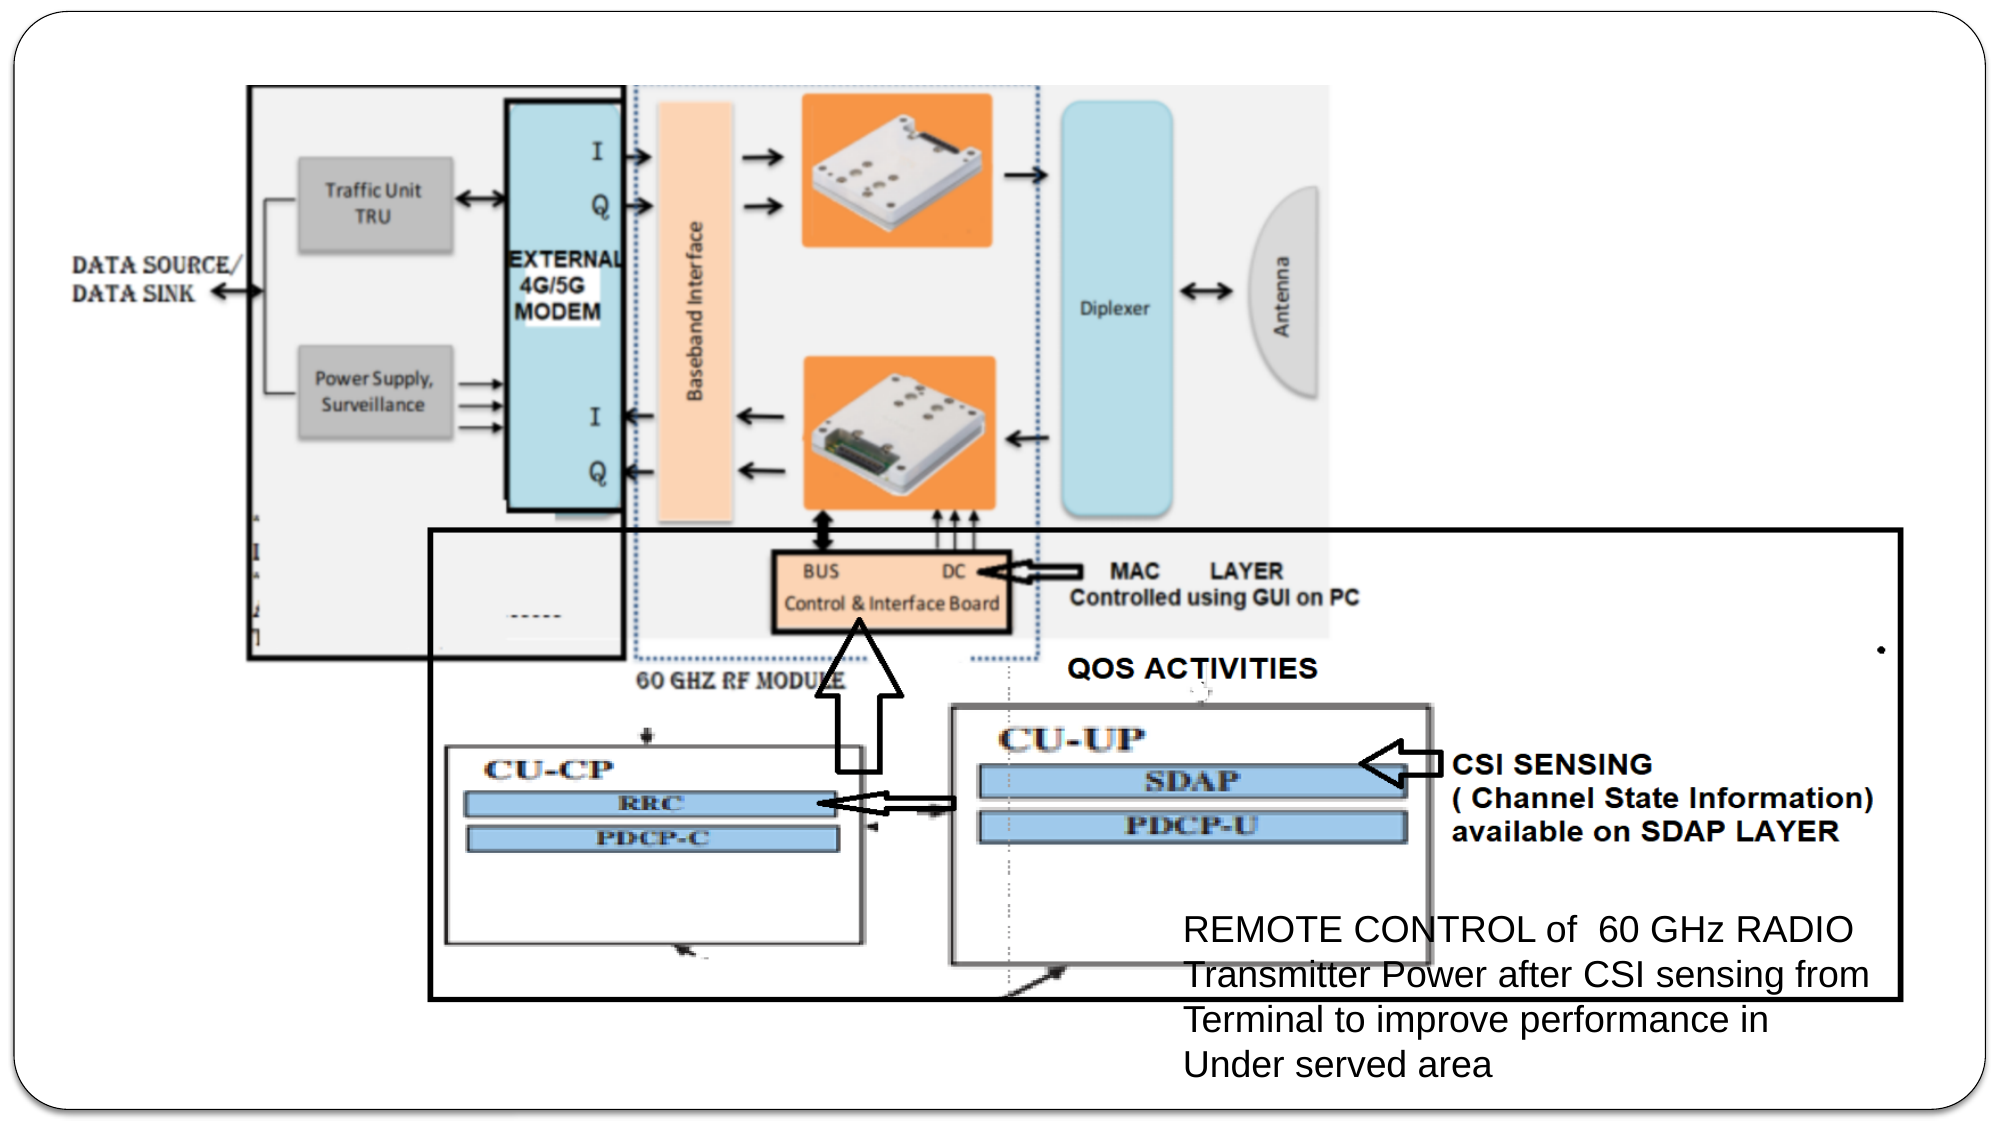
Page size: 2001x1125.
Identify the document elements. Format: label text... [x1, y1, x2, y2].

text_box REMOTE CONTROL of 60 GHz RADIO Transmitter Power after CSI sensing from Terminal to improve performance in Under served area [1168, 1034, 1896, 1093]
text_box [67, 84, 1923, 1023]
